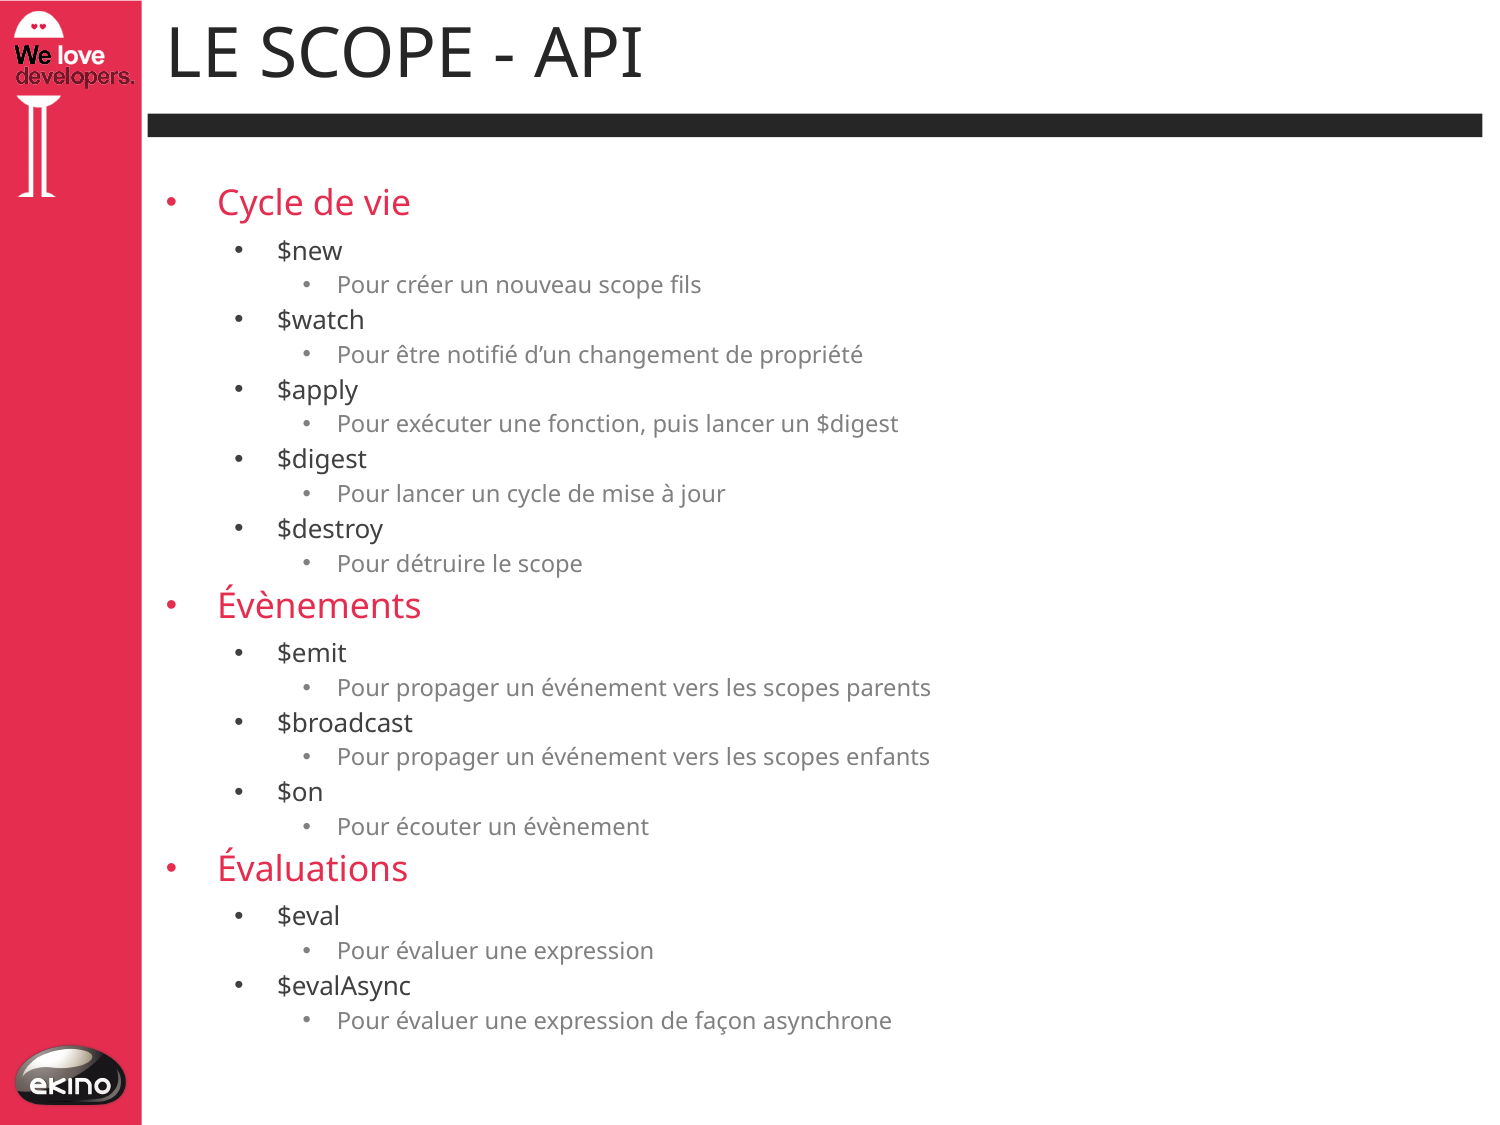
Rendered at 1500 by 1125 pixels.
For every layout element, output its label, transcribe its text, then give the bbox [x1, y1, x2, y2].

title Le scope - API [151, 0, 1483, 99]
picture [11, 1041, 130, 1109]
list Cycle de vie $new Pour créer un nouveau scope fils $watch Pour être notifié d’un changement de propriété $apply Pour exécuter une fonction, puis lancer un $digest $digest Pour lancer un cycle de mise à jour $destroy Pour détruire le scope Évènements $emit Pour propager un événement vers les scopes parents $broadcast Pour propager un événement vers les scopes enfants $on Pour écouter un évènement Évaluations $eval Pour évaluer une expression $evalAsync Pour évaluer une expression de façon asynchrone [151, 172, 1483, 1043]
picture [6, 1, 136, 197]
